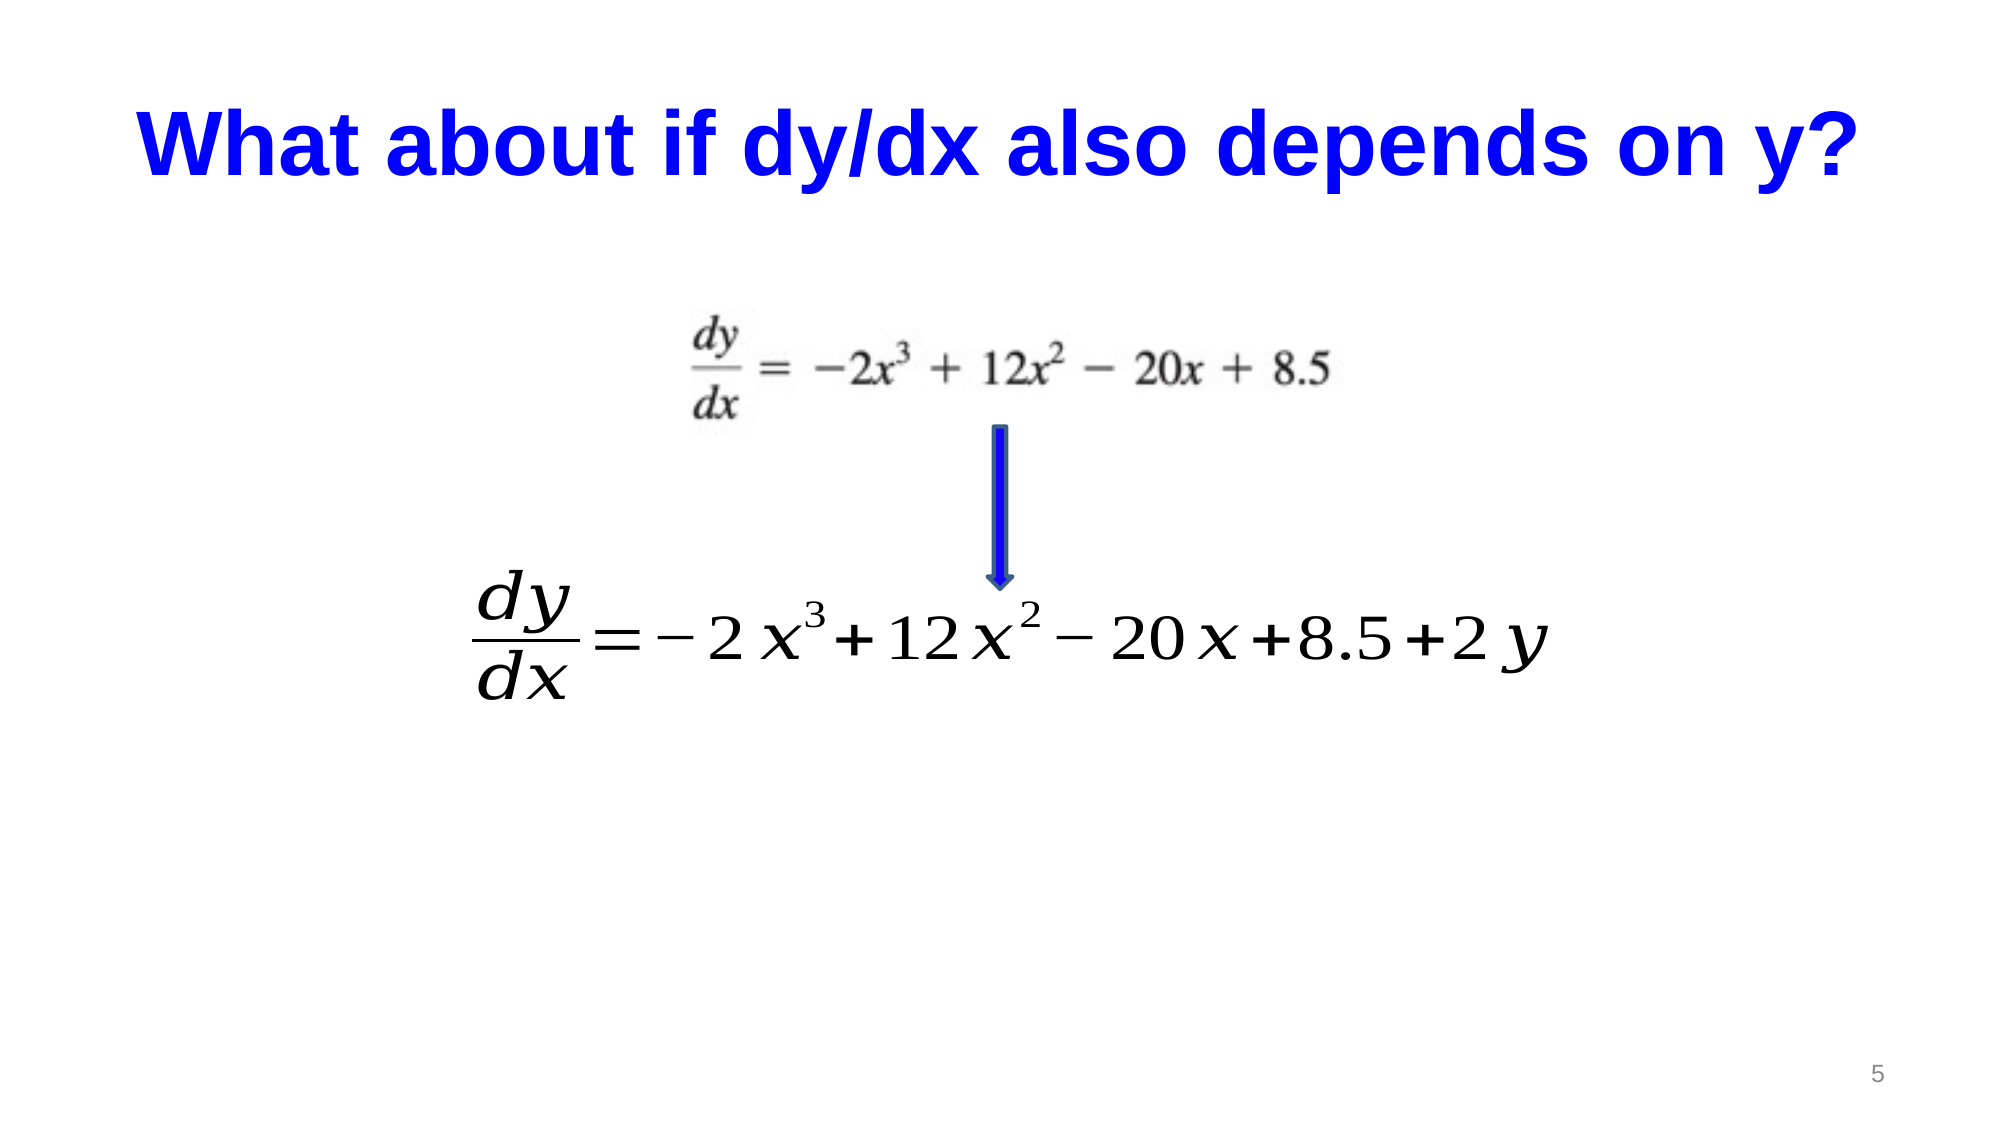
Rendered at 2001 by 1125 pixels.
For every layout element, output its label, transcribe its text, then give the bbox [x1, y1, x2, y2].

slide_number 5 [1433, 1042, 1900, 1103]
title What about if dy/dx also depends on y? [99, 44, 1901, 233]
picture [649, 287, 1371, 454]
text_box [985, 463, 1015, 592]
